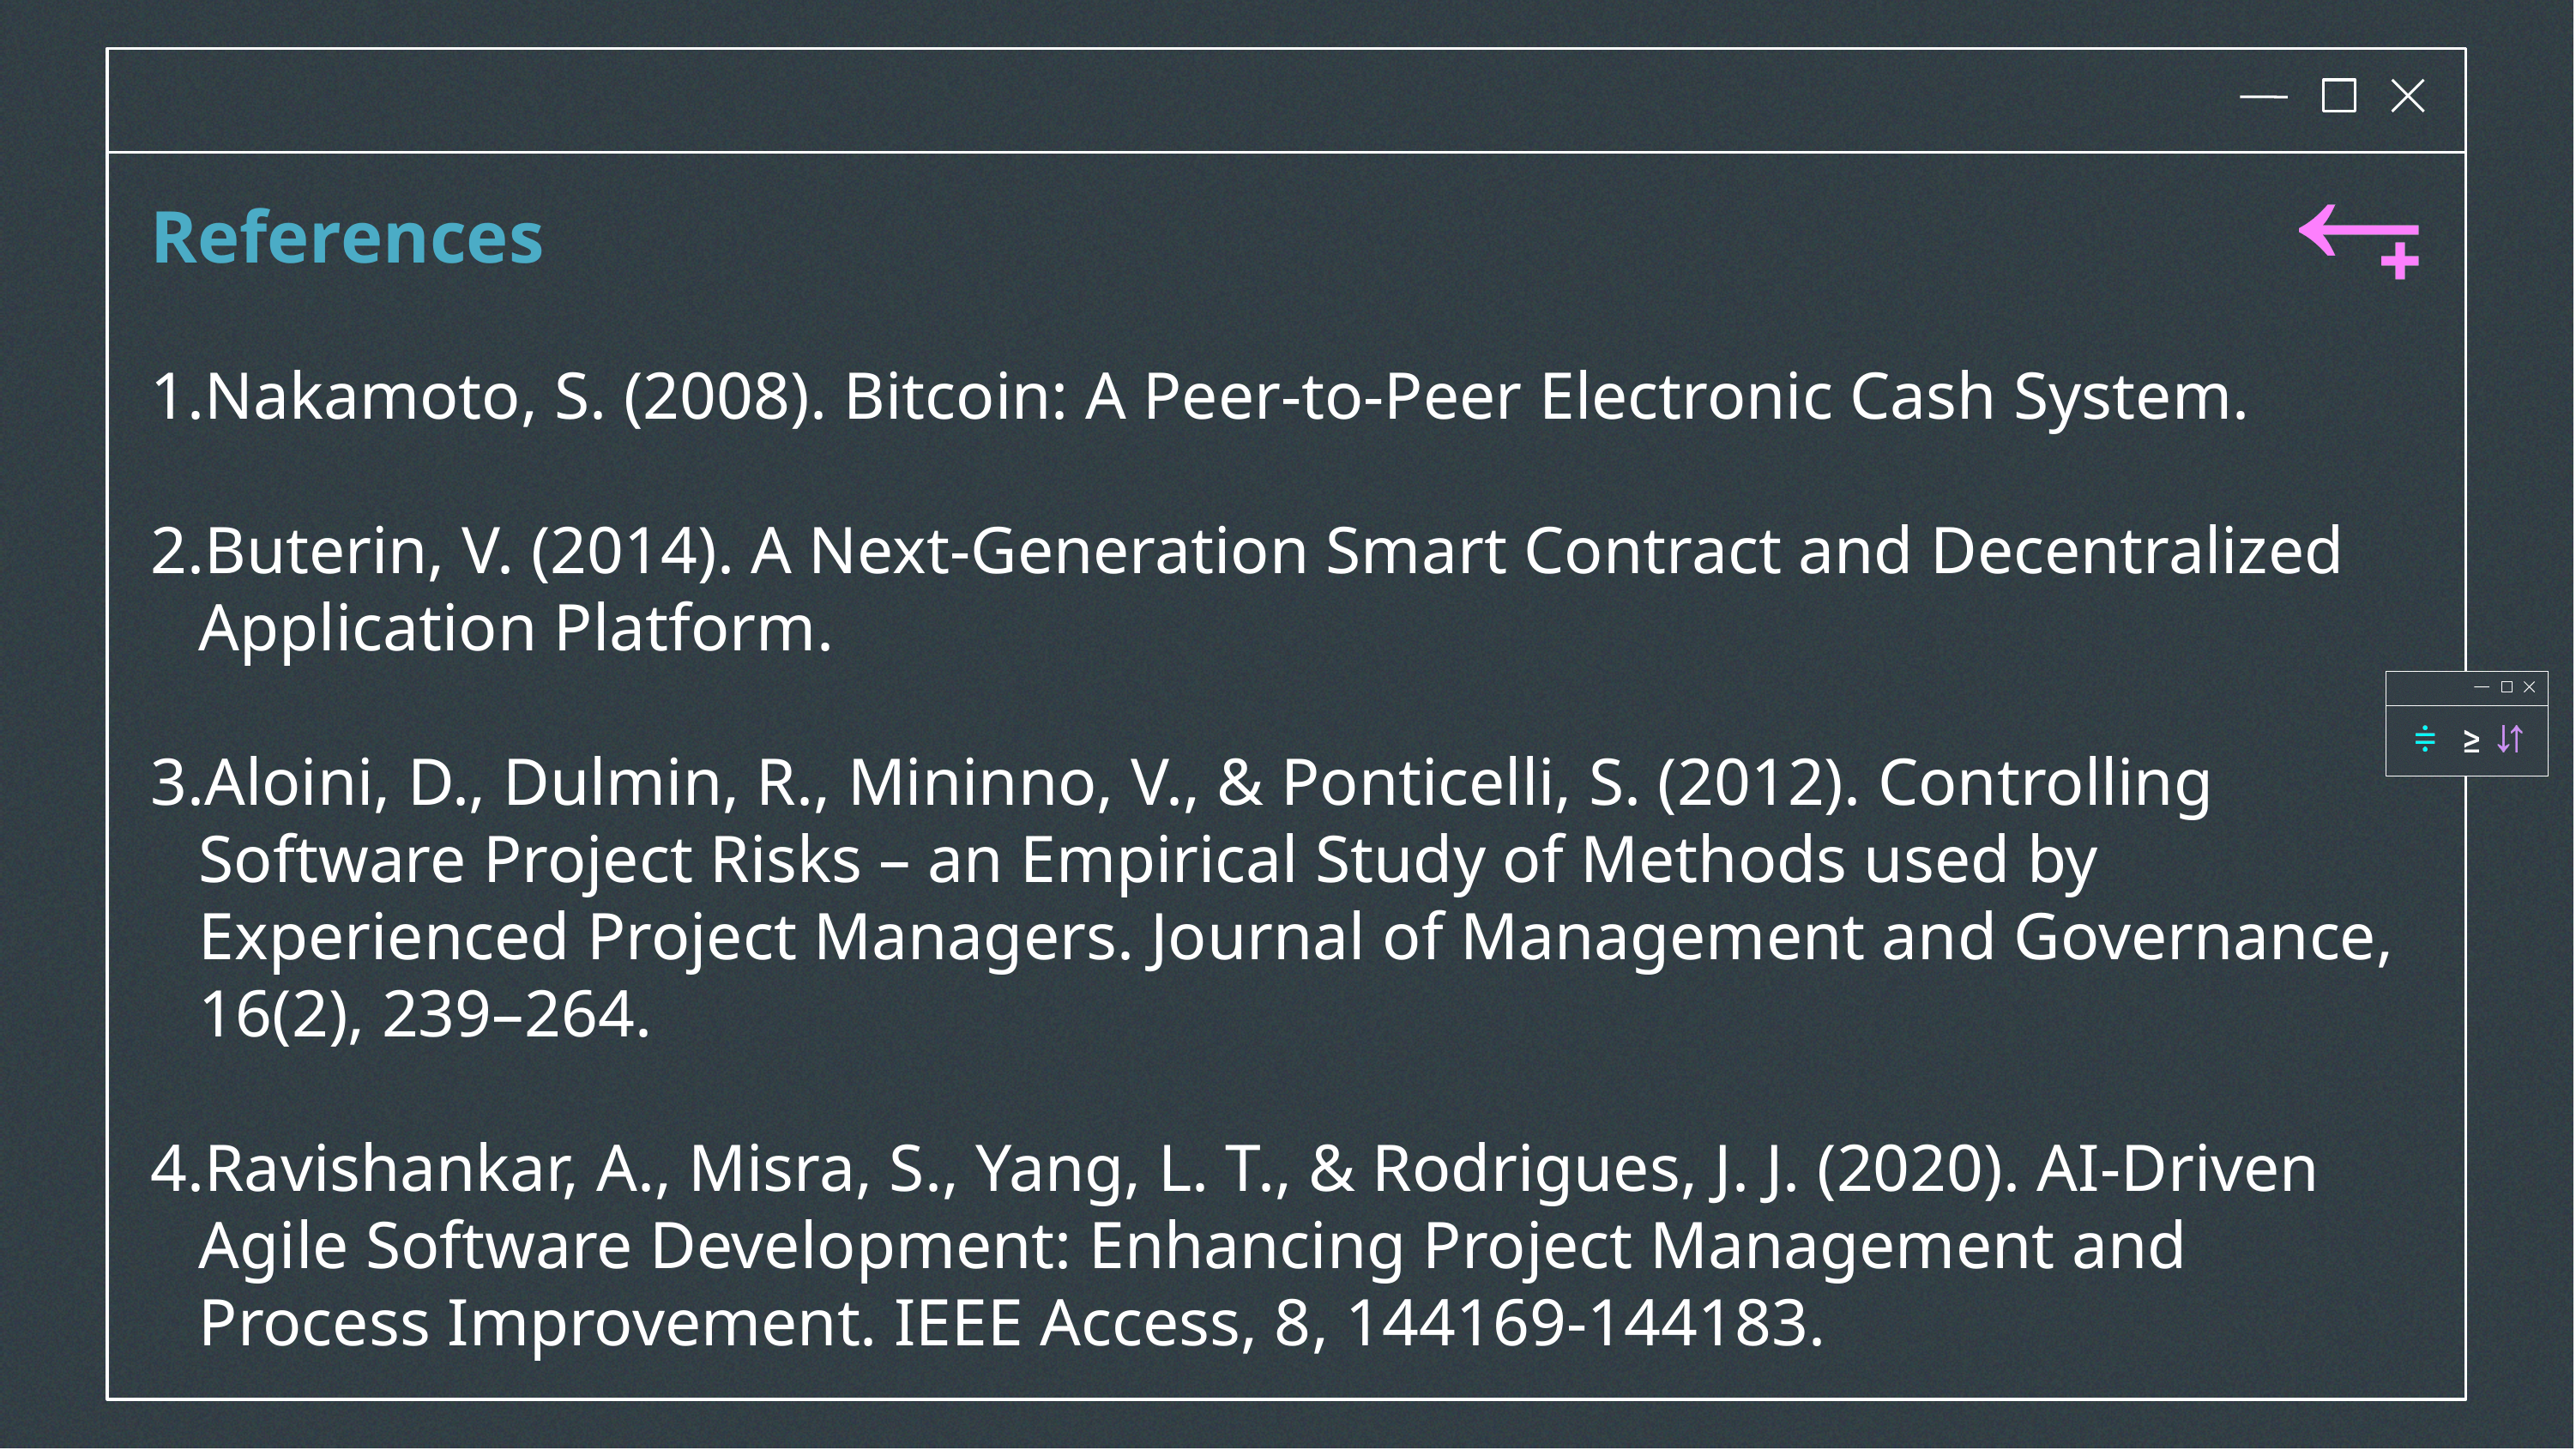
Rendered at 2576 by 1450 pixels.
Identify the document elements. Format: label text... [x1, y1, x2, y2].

picture [0, 0, 2573, 1448]
text_box References Nakamoto, S. (2008). Bitcoin: A Peer-to-Peer Electronic Cash System. Buterin, V. (2014). A Next-Generation Smart Contract and Decentralized Application Platform. Aloini, D., Dulmin, R., Mininno, V., & Ponticelli, S. (2012). Controlling Software Project Risks – an Empirical Study of Methods used by Experienced Project Managers. Journal of Management and Governance, 16(2), 239–264. Ravishankar, A., Misra, S., Yang, L. T., & Rodrigues, J. J. (2020). AI-Driven Agile Software Development: Enhancing Project Management and Process Improvement. IEEE Access, 8, 144169-144183. [137, 184, 2438, 1442]
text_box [2289, 137, 2549, 777]
